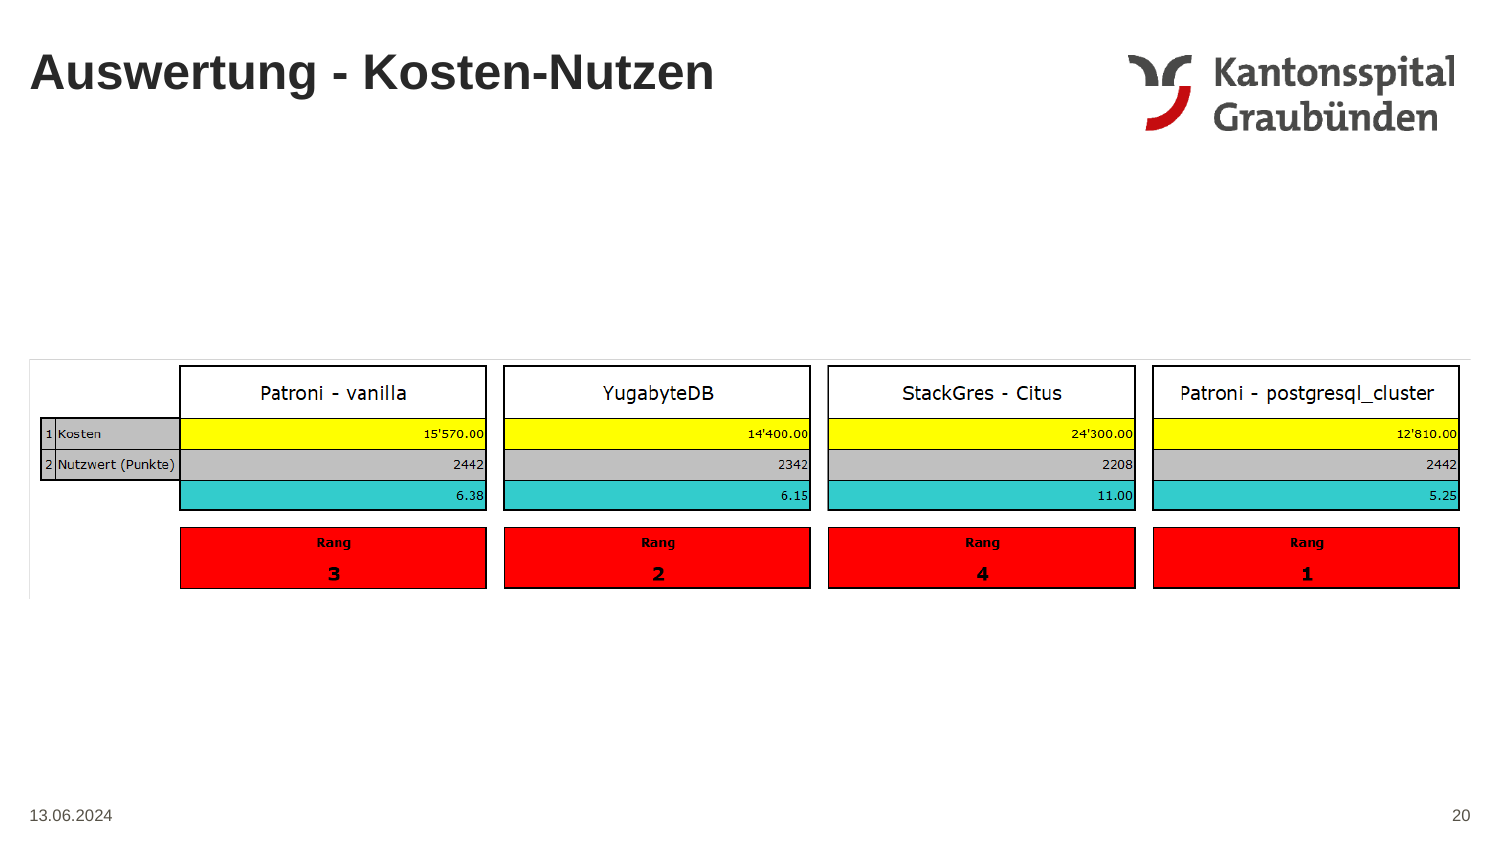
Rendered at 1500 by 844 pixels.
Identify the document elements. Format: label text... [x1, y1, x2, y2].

picture [1128, 55, 1454, 131]
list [29, 359, 1471, 600]
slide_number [29, 799, 296, 830]
list Auswertung - Kosten-Nutzen [29, 32, 1117, 157]
slide_number 20 [1316, 799, 1471, 830]
